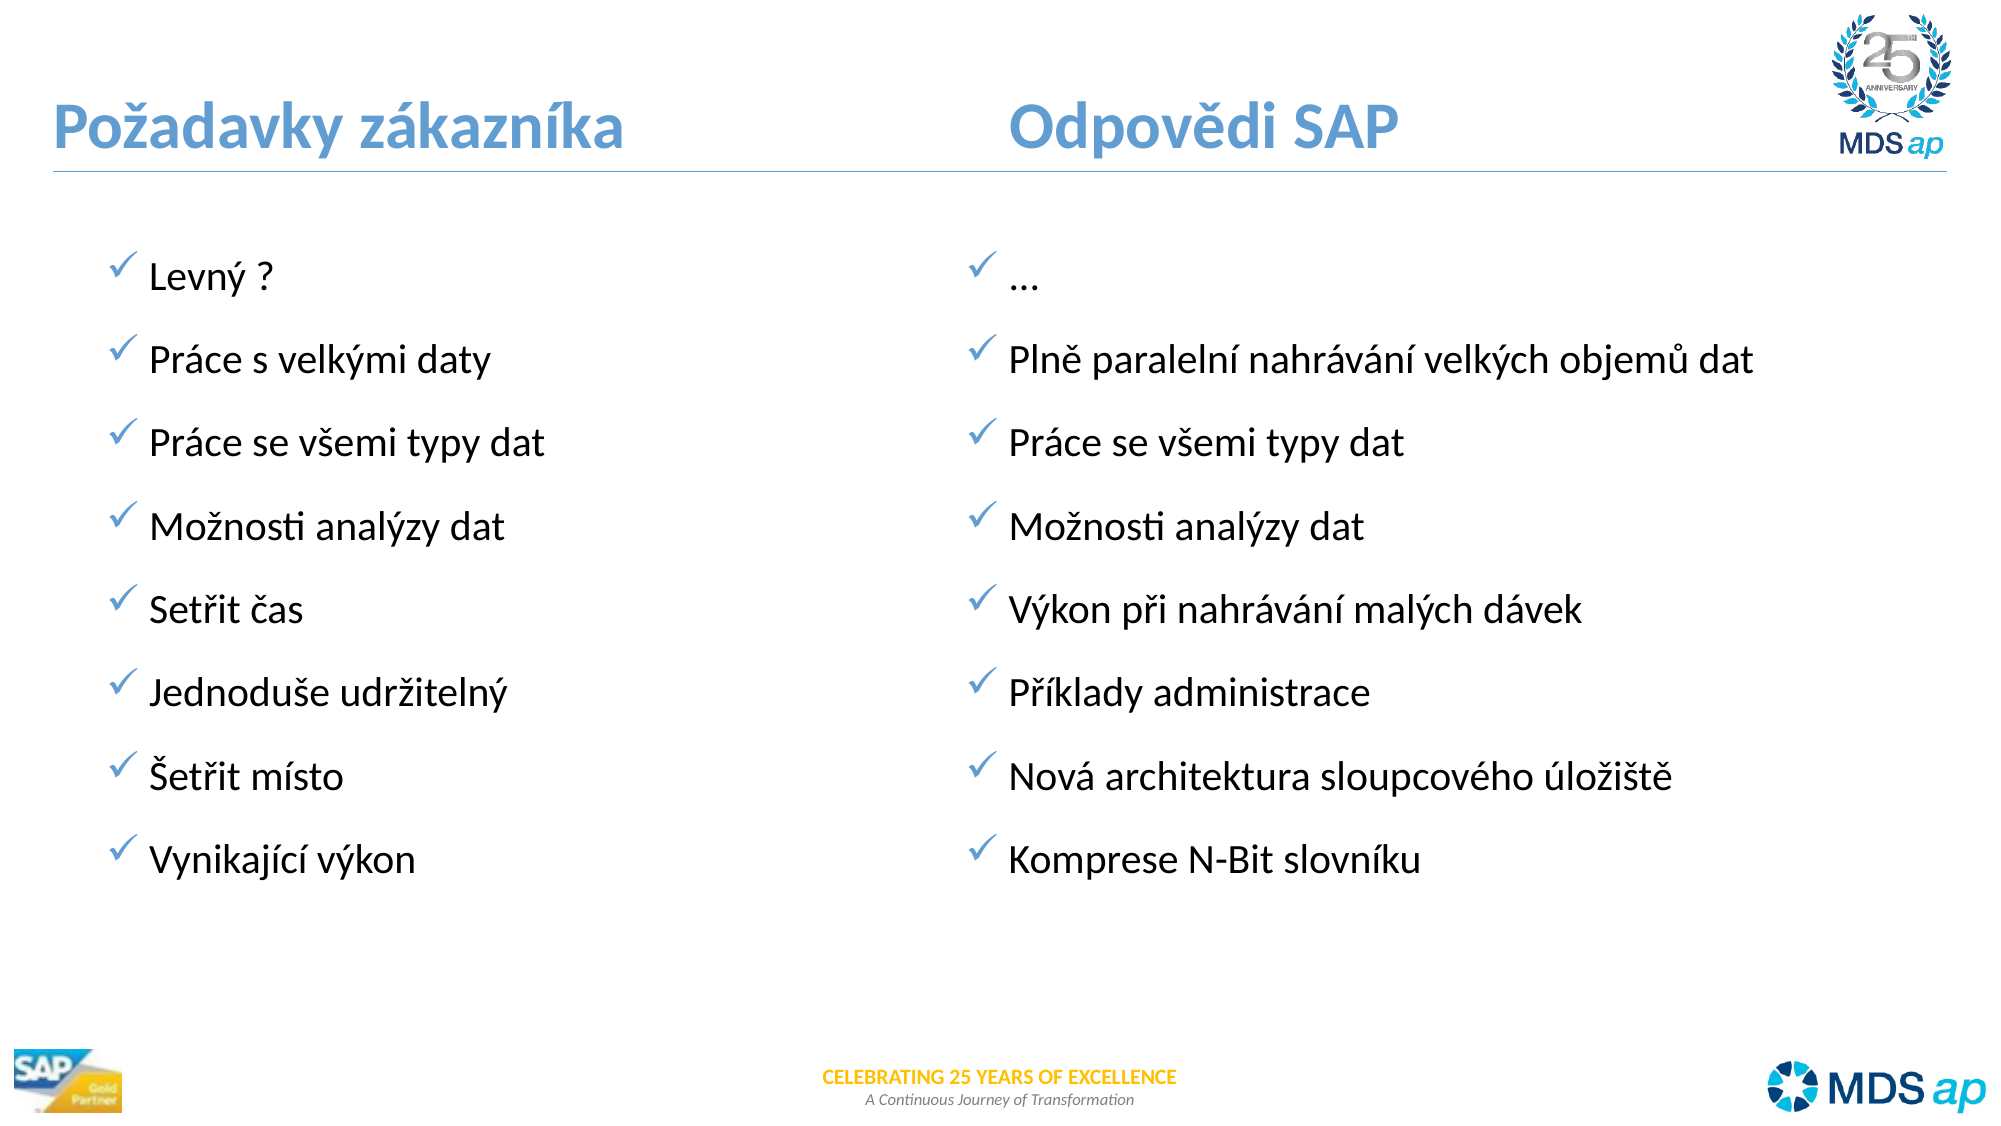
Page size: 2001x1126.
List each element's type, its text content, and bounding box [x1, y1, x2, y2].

text_box ... Plně paralelní nahrávání velkých objemů dat Práce se všemi typy dat Možnosti analýzy dat Výkon při nahrávání malých dávek Příklady administrace Nová architektura sloupcového úložiště Komprese N-Bit slovníku [919, 223, 1923, 986]
picture [14, 1049, 122, 1113]
picture [1832, 14, 1951, 159]
picture [1764, 1055, 1986, 1117]
list Levný ? Práce s velkými daty Práce se všemi typy dat Možnosti analýzy dat Setřit čas Jednoduše udržitelný Šetřit místo Vynikající výkon [60, 223, 712, 986]
title Požadavky zákazníka Odpovědi SAP [53, 60, 1947, 185]
